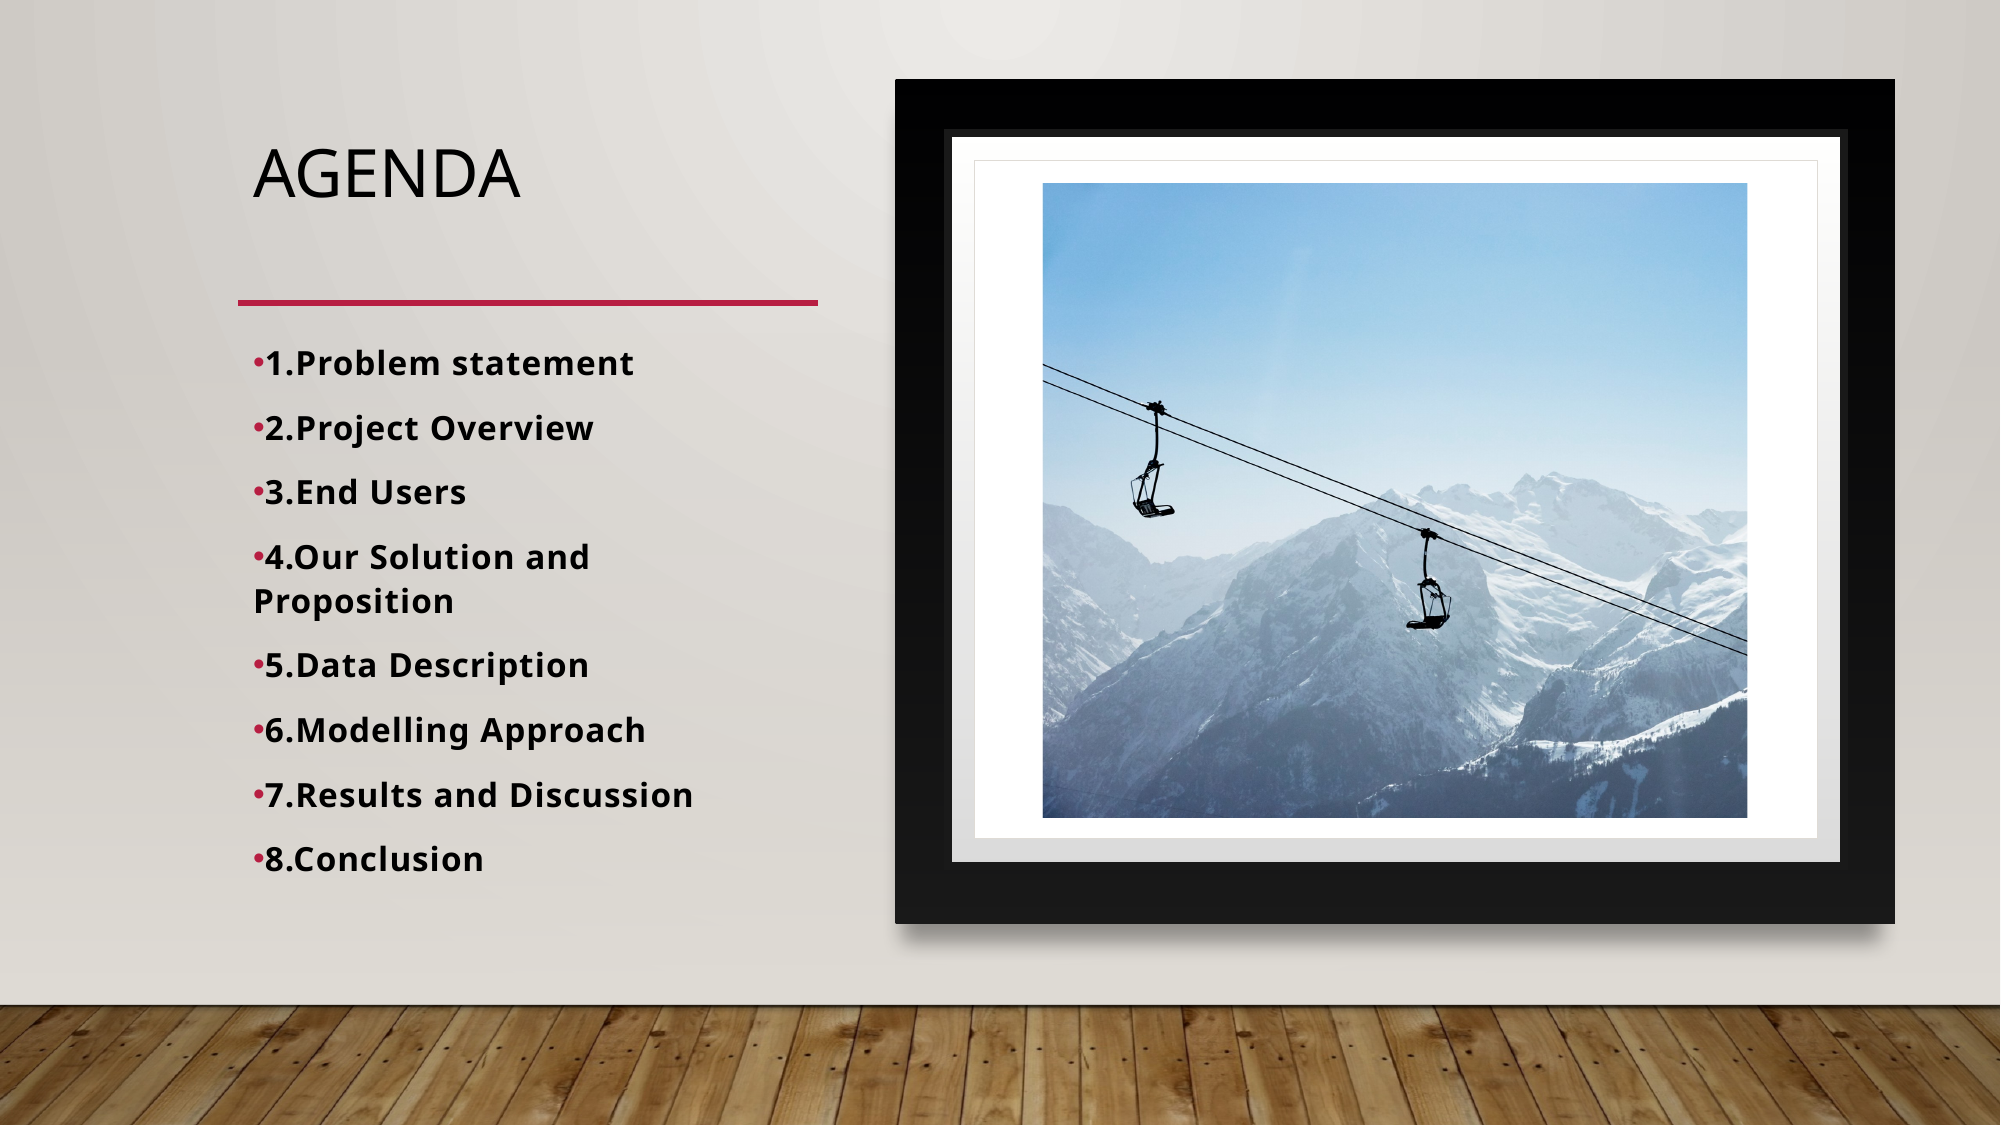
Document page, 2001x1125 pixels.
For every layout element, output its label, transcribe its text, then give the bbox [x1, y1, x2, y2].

title Agenda [238, 131, 818, 302]
picture [0, 1006, 2000, 1125]
picture [1042, 182, 1748, 818]
text_box [0, 0, 2000, 330]
list 1.Problem statement 2.Project Overview 3.End Users 4.Our Solution and Proposition 5.Data Description 6.Modelling Approach 7.Results and Discussion 8.Conclusion [238, 330, 817, 897]
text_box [895, 78, 1896, 924]
text_box [0, 330, 2000, 1004]
